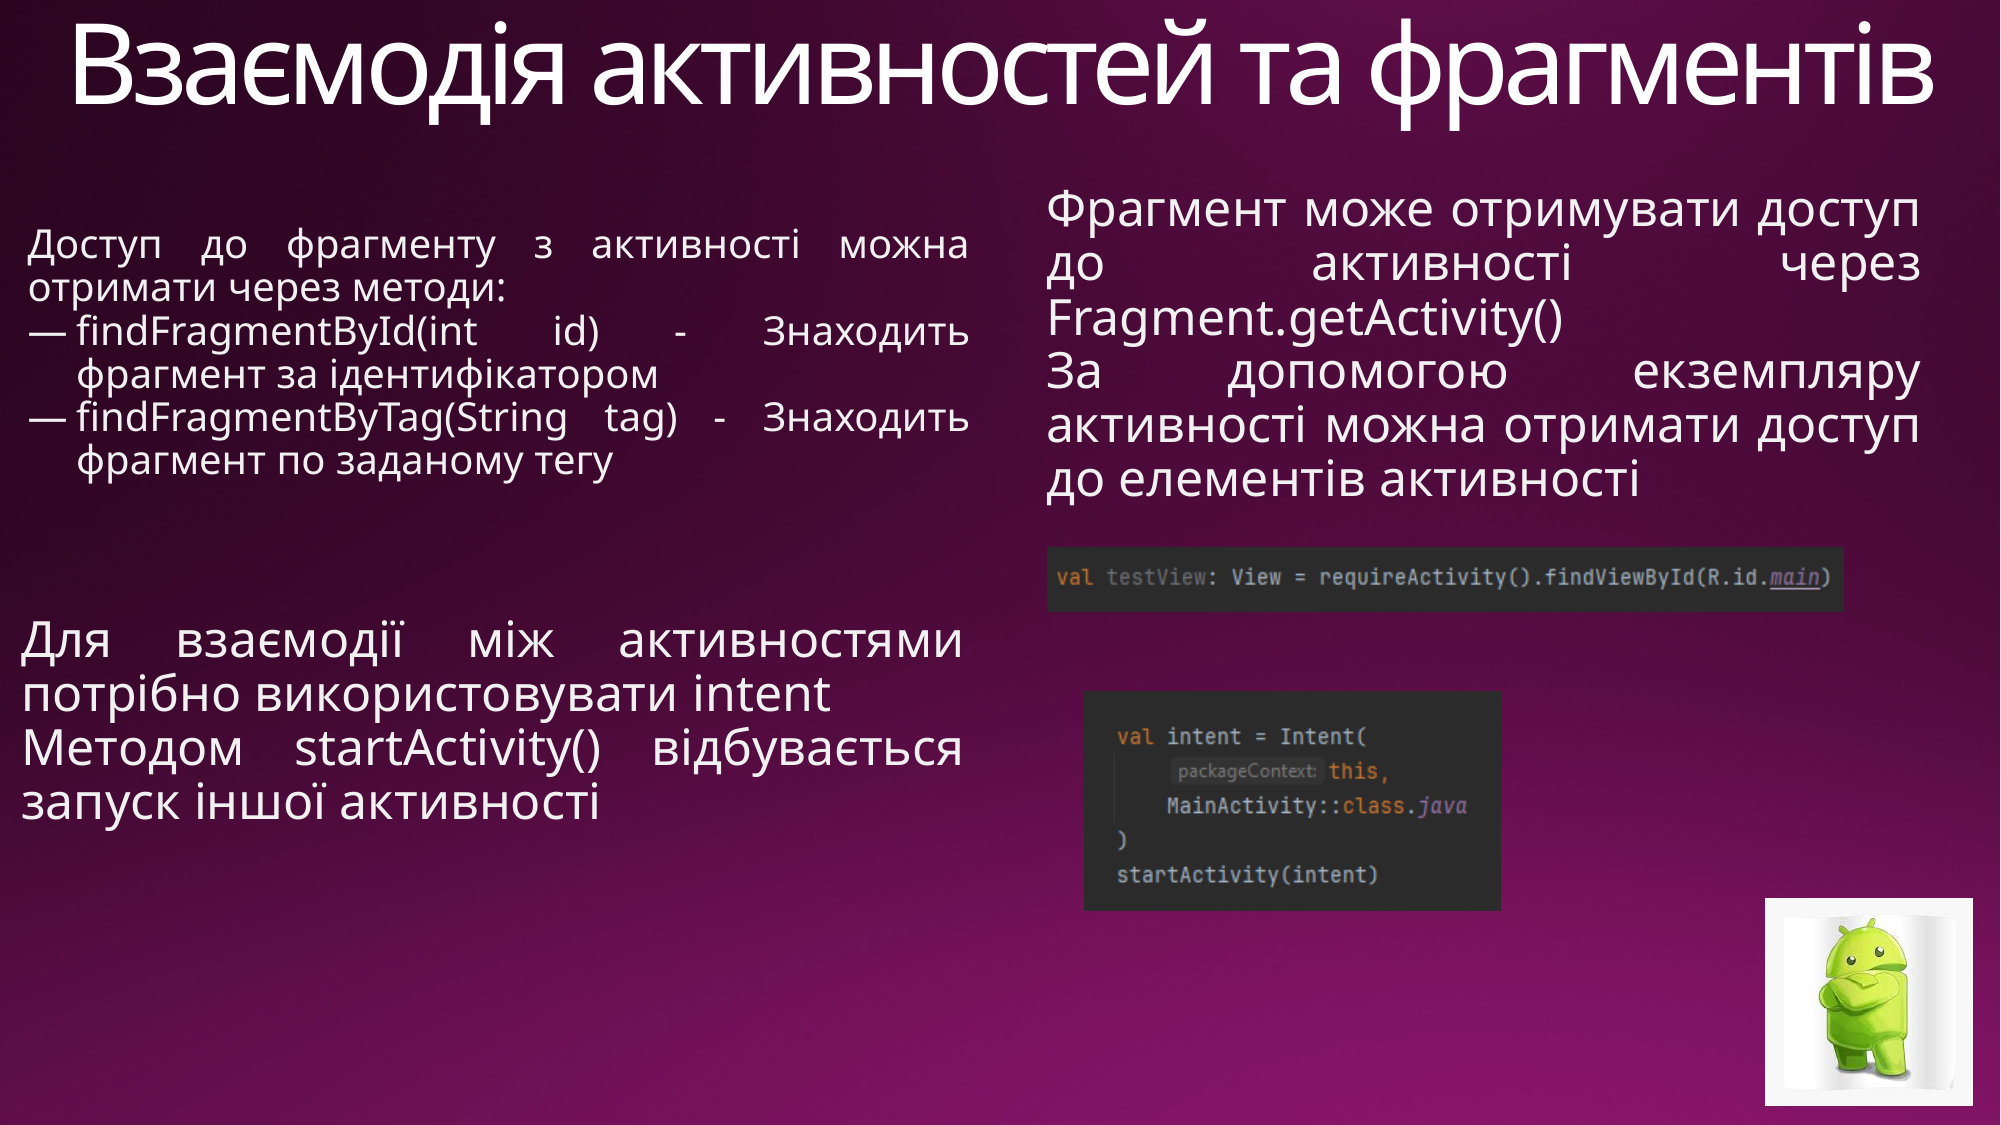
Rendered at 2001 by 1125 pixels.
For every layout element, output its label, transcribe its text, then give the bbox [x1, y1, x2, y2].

text_box Доступ до фрагменту з активності можна отримати через методи: findFragmentById(int id) - Знаходить фрагмент за ідентифікатором findFragmentByTag(String tag) - Знаходить фрагмент по заданому тегу [12, 216, 986, 491]
title Взаємодія активностей та фрагментів [31, 0, 1973, 164]
picture [0, 0, 2001, 1125]
text_box Для взаємодії між активностями потрібно використовувати intent Методом startActivity() відбувається запуск іншої активності [6, 585, 980, 859]
text_box Фрагмент може отримувати доступ до активності через Fragment.getActivity() За допомогою екземпляру активності можна отримати доступ до елементів активності [1030, 163, 1937, 528]
